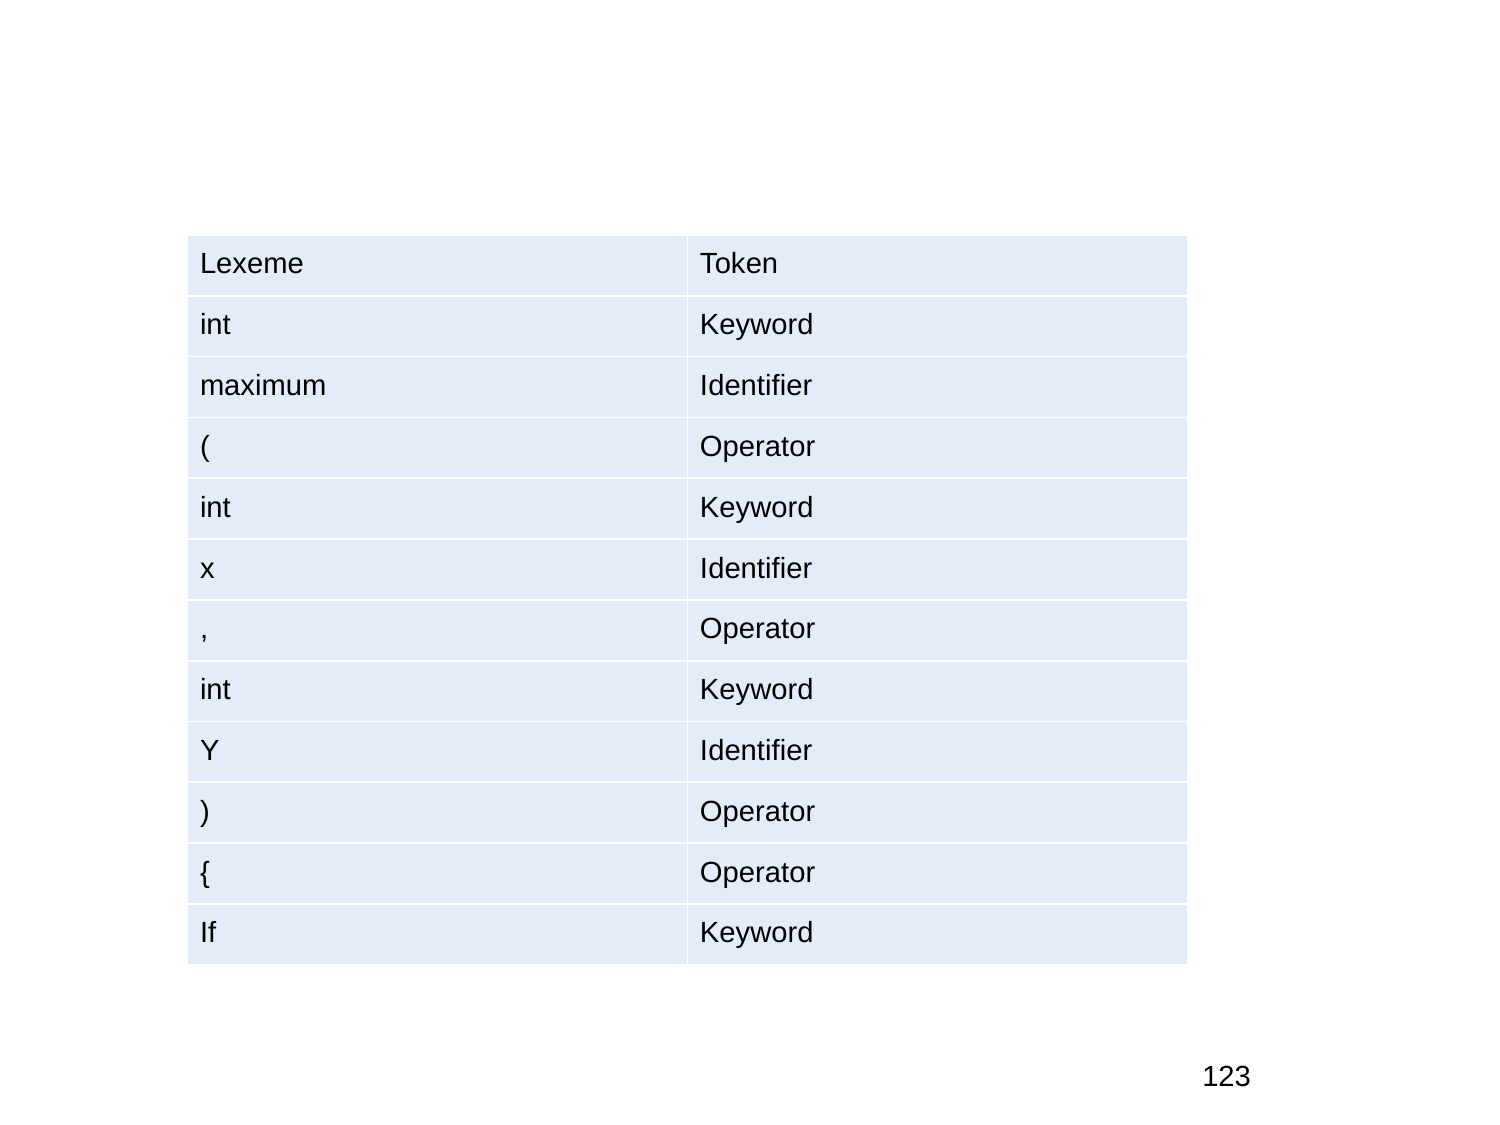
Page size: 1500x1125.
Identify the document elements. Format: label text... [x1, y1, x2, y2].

table_cell Identifier [688, 722, 1187, 781]
table_cell , [188, 601, 687, 660]
table_cell Operator [688, 844, 1187, 903]
table_cell x [188, 540, 687, 599]
table_cell Keyword [688, 662, 1187, 721]
table_cell If [188, 905, 687, 964]
table_cell maximum [188, 357, 687, 417]
table_cell Identifier [688, 357, 1187, 417]
table_cell int [188, 479, 687, 538]
table_cell Y [188, 722, 687, 781]
table_cell int [188, 297, 687, 356]
table_cell ) [188, 783, 687, 842]
table_cell Identifier [688, 540, 1187, 599]
table_cell Keyword [688, 905, 1187, 964]
table_header Lexeme [188, 236, 687, 295]
table_cell Operator [688, 601, 1187, 660]
table_cell int [188, 662, 687, 721]
table_cell ( [188, 418, 687, 477]
slide_number 123 [1187, 1050, 1500, 1125]
table_cell Operator [688, 418, 1187, 477]
table_header Token [688, 236, 1187, 295]
table_cell Operator [688, 783, 1187, 842]
table_cell Keyword [688, 297, 1187, 356]
table_cell { [188, 844, 687, 903]
table_cell Keyword [688, 479, 1187, 538]
